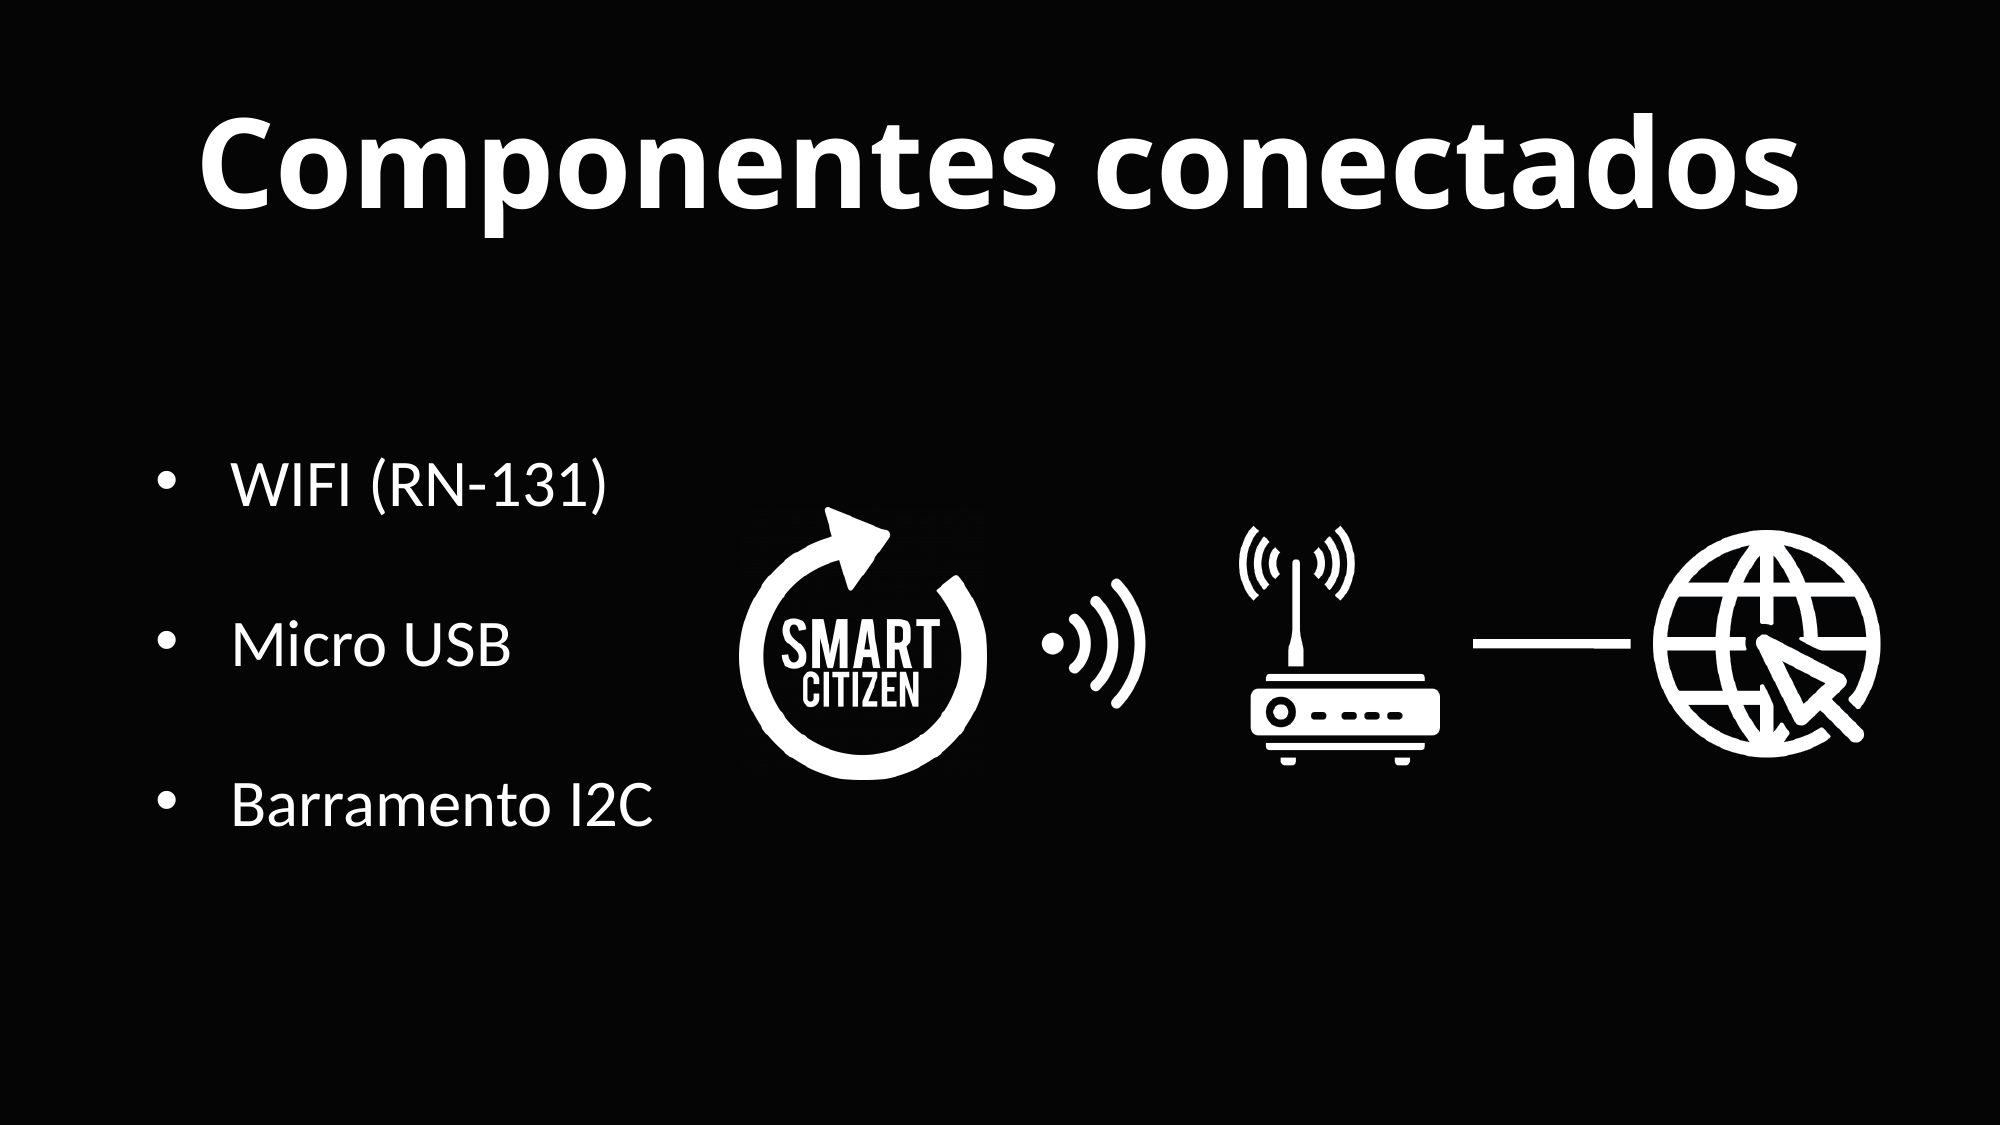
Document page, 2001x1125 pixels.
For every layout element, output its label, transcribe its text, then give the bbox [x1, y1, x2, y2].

title Componentes conectados [137, 59, 1863, 278]
picture [1630, 507, 1903, 780]
picture [739, 507, 987, 780]
text_box WIFI (RN-131) Micro USB Barramento I2C [140, 432, 670, 892]
picture [1200, 507, 1474, 780]
picture [1028, 578, 1159, 709]
